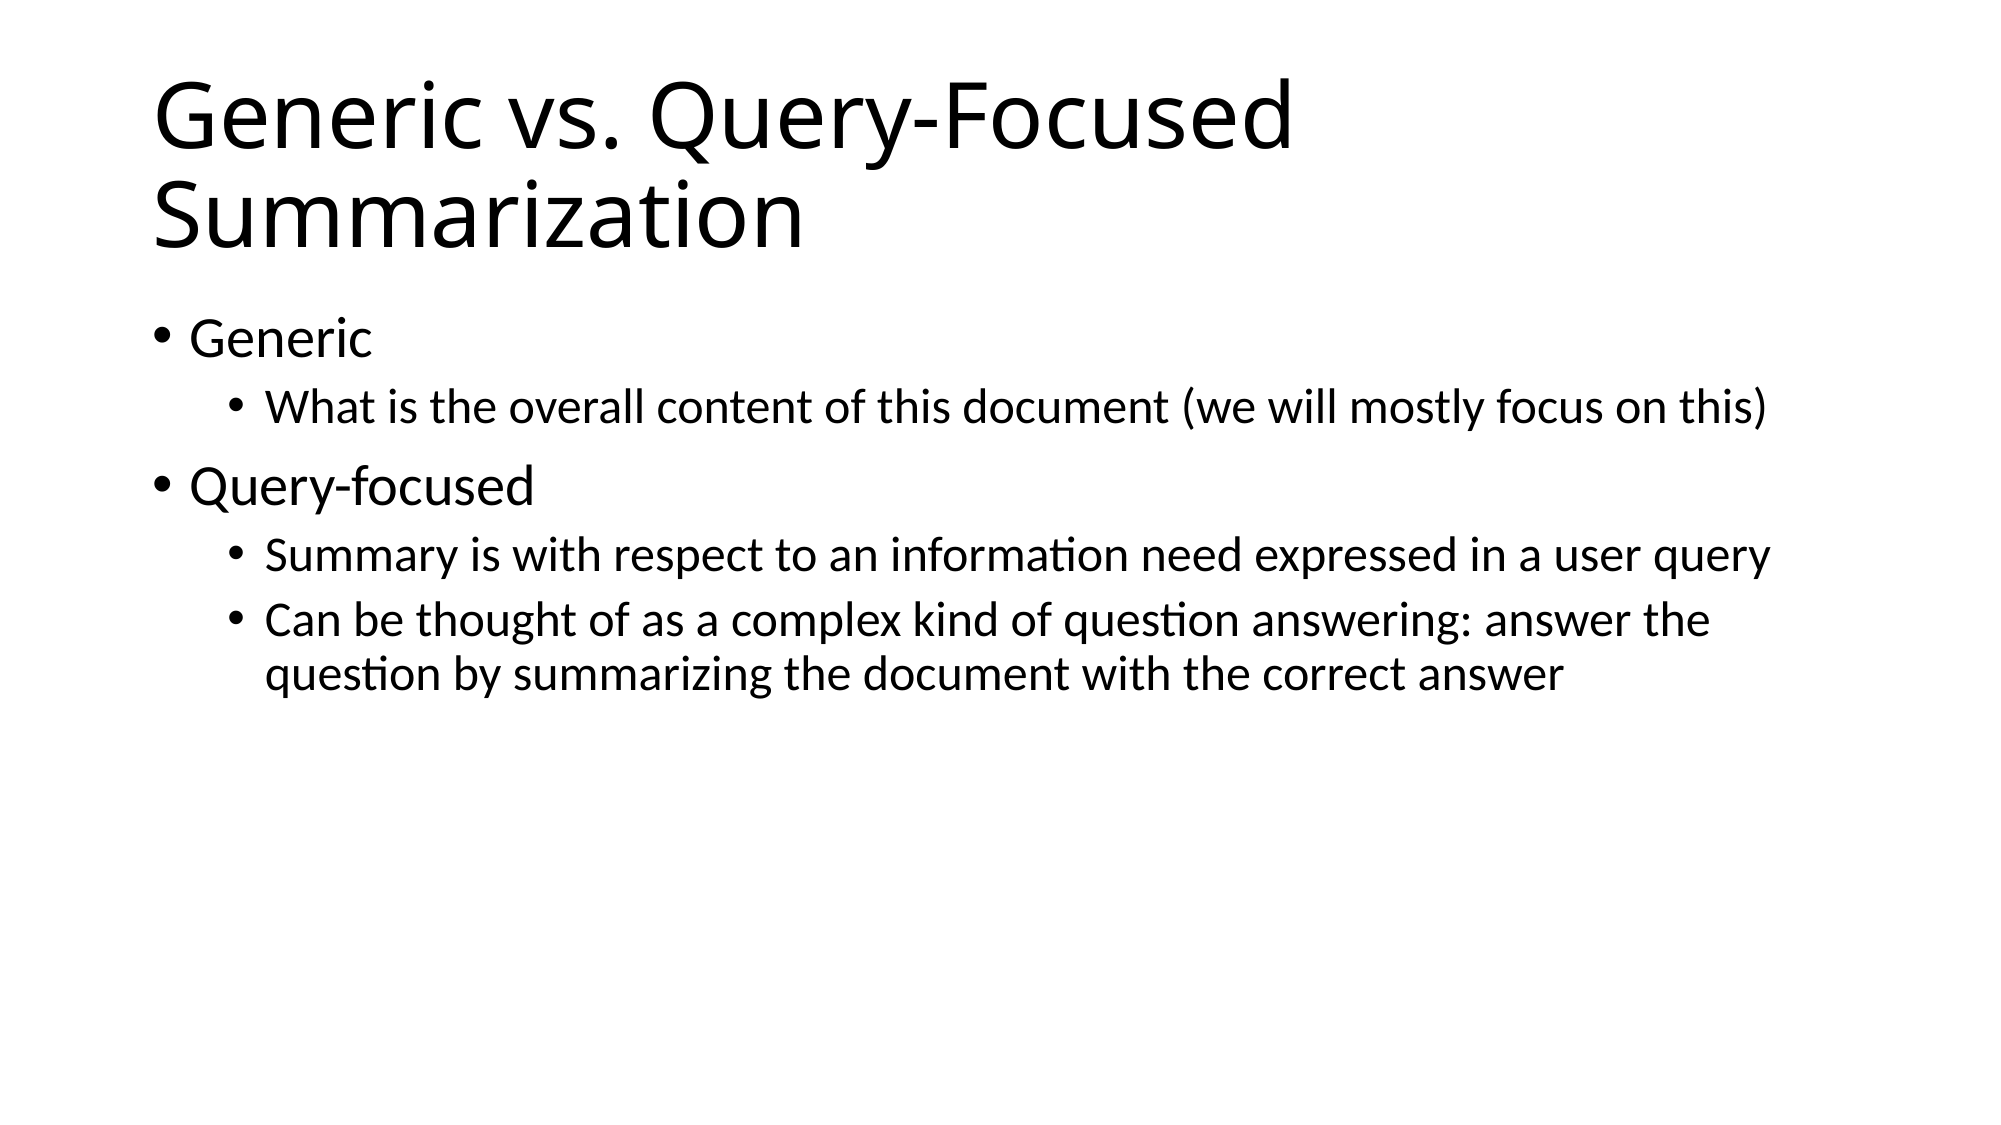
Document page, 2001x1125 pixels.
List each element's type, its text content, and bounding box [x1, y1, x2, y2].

title Generic vs. Query-Focused Summarization [137, 59, 1863, 278]
list Generic What is the overall content of this document (we will mostly focus on this) Query-focused Summary is with respect to an information need expressed in a user query Can be thought of as a complex kind of question answering: answer the question by summarizing the document with the correct answer [137, 299, 1863, 1014]
